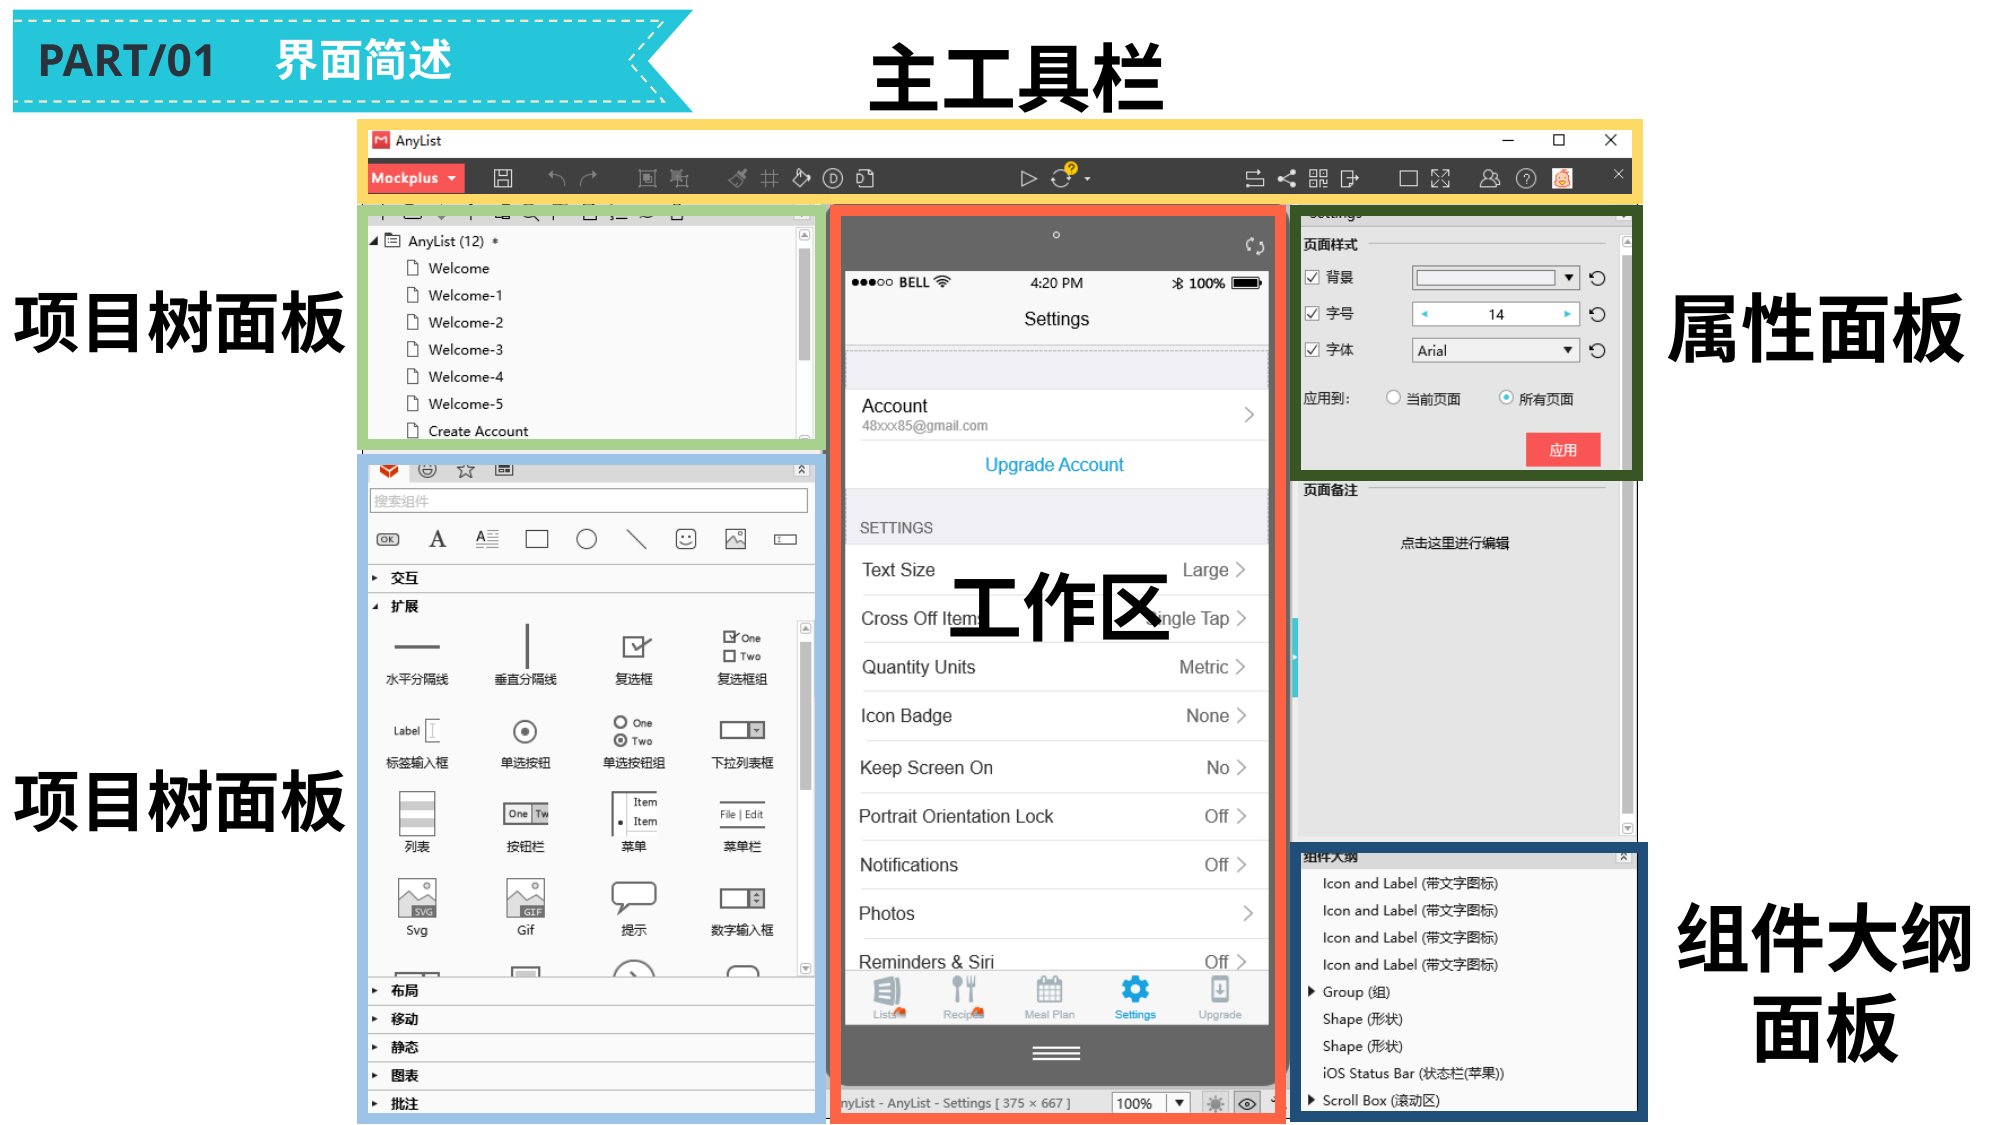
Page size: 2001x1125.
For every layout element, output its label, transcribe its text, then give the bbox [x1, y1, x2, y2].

text_box 主工具栏 [851, 24, 1182, 123]
text_box 项目树面板 [0, 273, 362, 368]
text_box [12, 9, 694, 113]
text_box [1638, 847, 1644, 1117]
text_box 项目树面板 [0, 752, 362, 847]
picture [362, 123, 1638, 1119]
text_box 属性面板 [1651, 274, 1982, 379]
text_box 组件大纲面板 [1649, 883, 2000, 1079]
